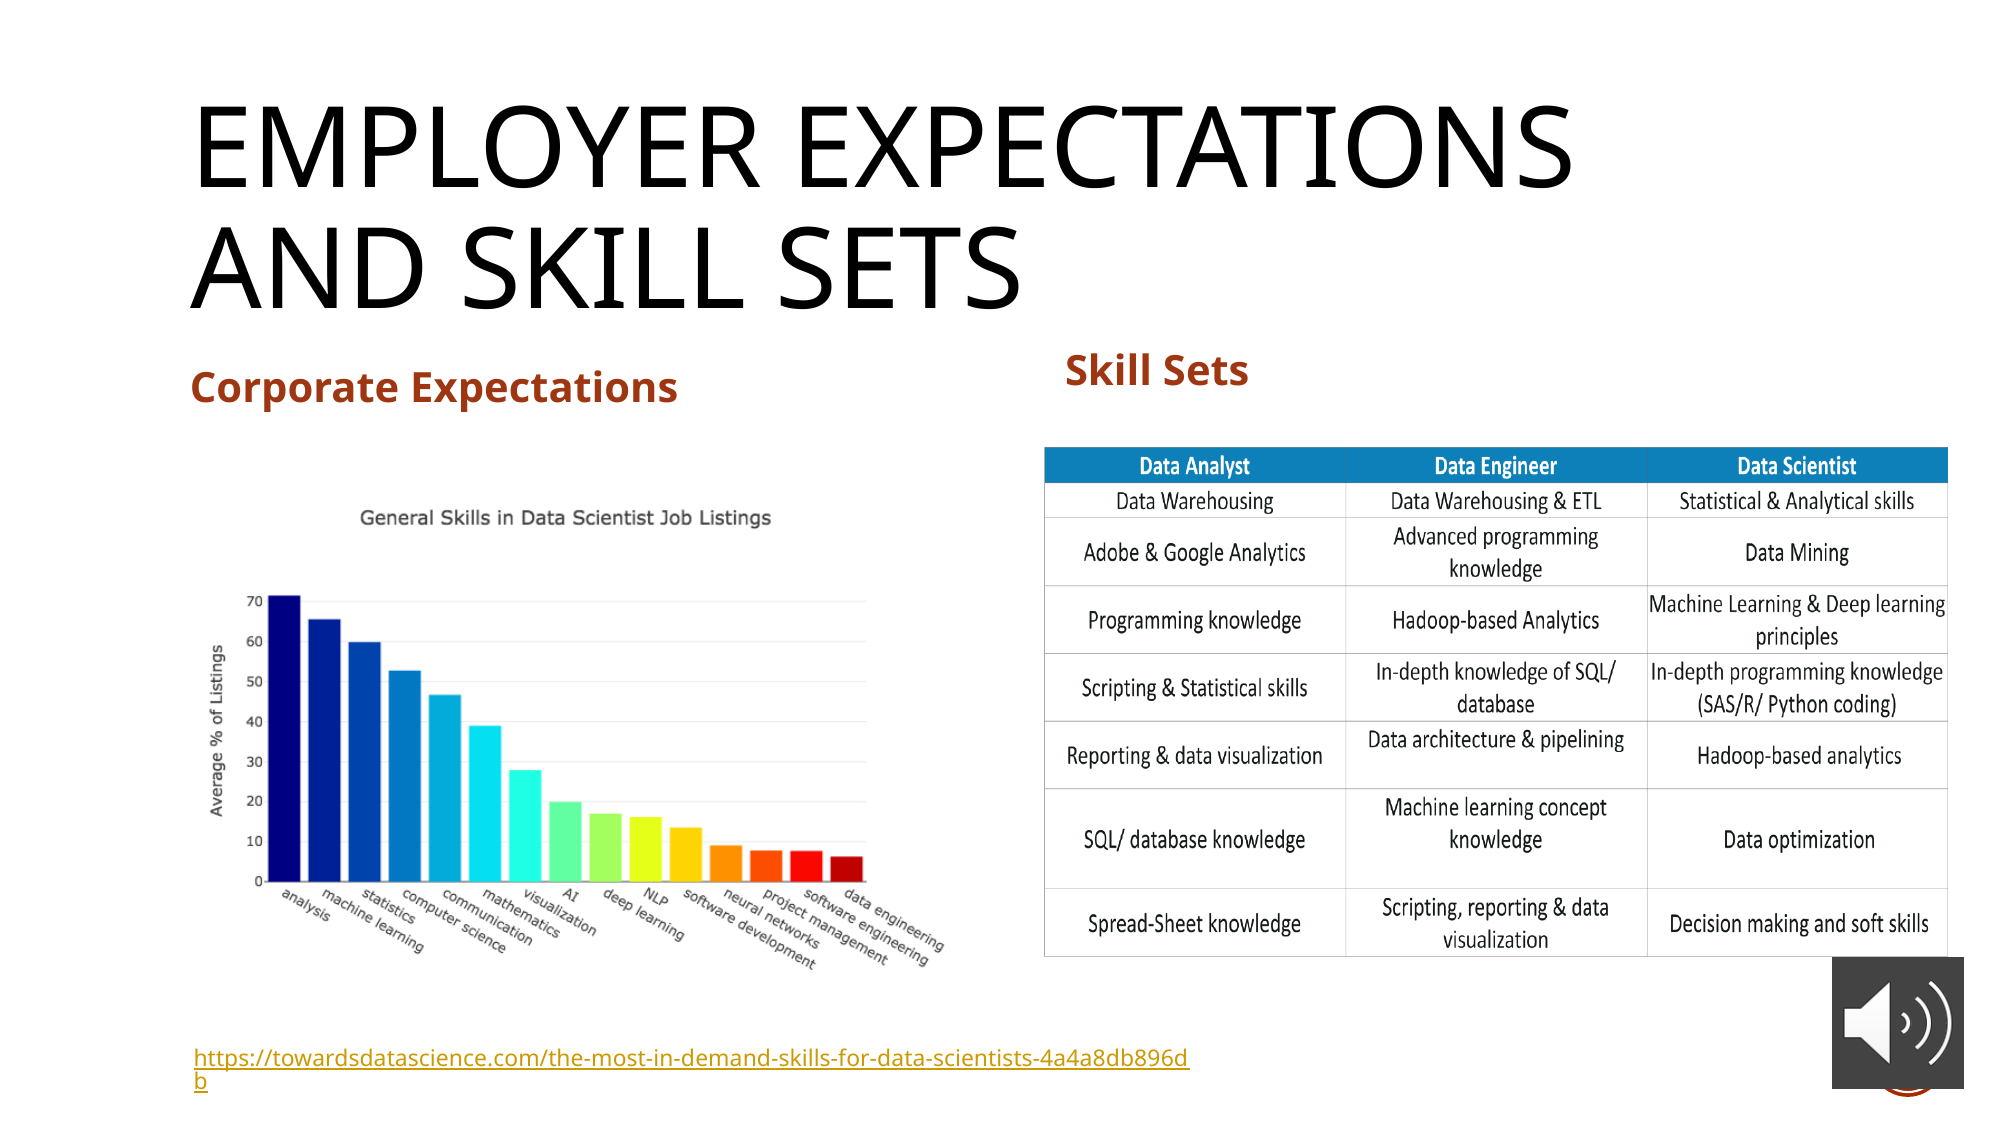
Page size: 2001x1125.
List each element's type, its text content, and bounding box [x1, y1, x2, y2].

title Employer Expectations and Skill Sets [175, 79, 1826, 344]
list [1047, 444, 1947, 969]
picture [1832, 957, 1964, 1089]
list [178, 472, 954, 970]
footer https://towardsdatascience.com/the-most-in-demand-skills-for-data-scientists-4a4a8db896db [178, 1028, 1217, 1089]
list Skill Sets [1050, 344, 1813, 440]
list Corporate Expectations [174, 336, 955, 441]
